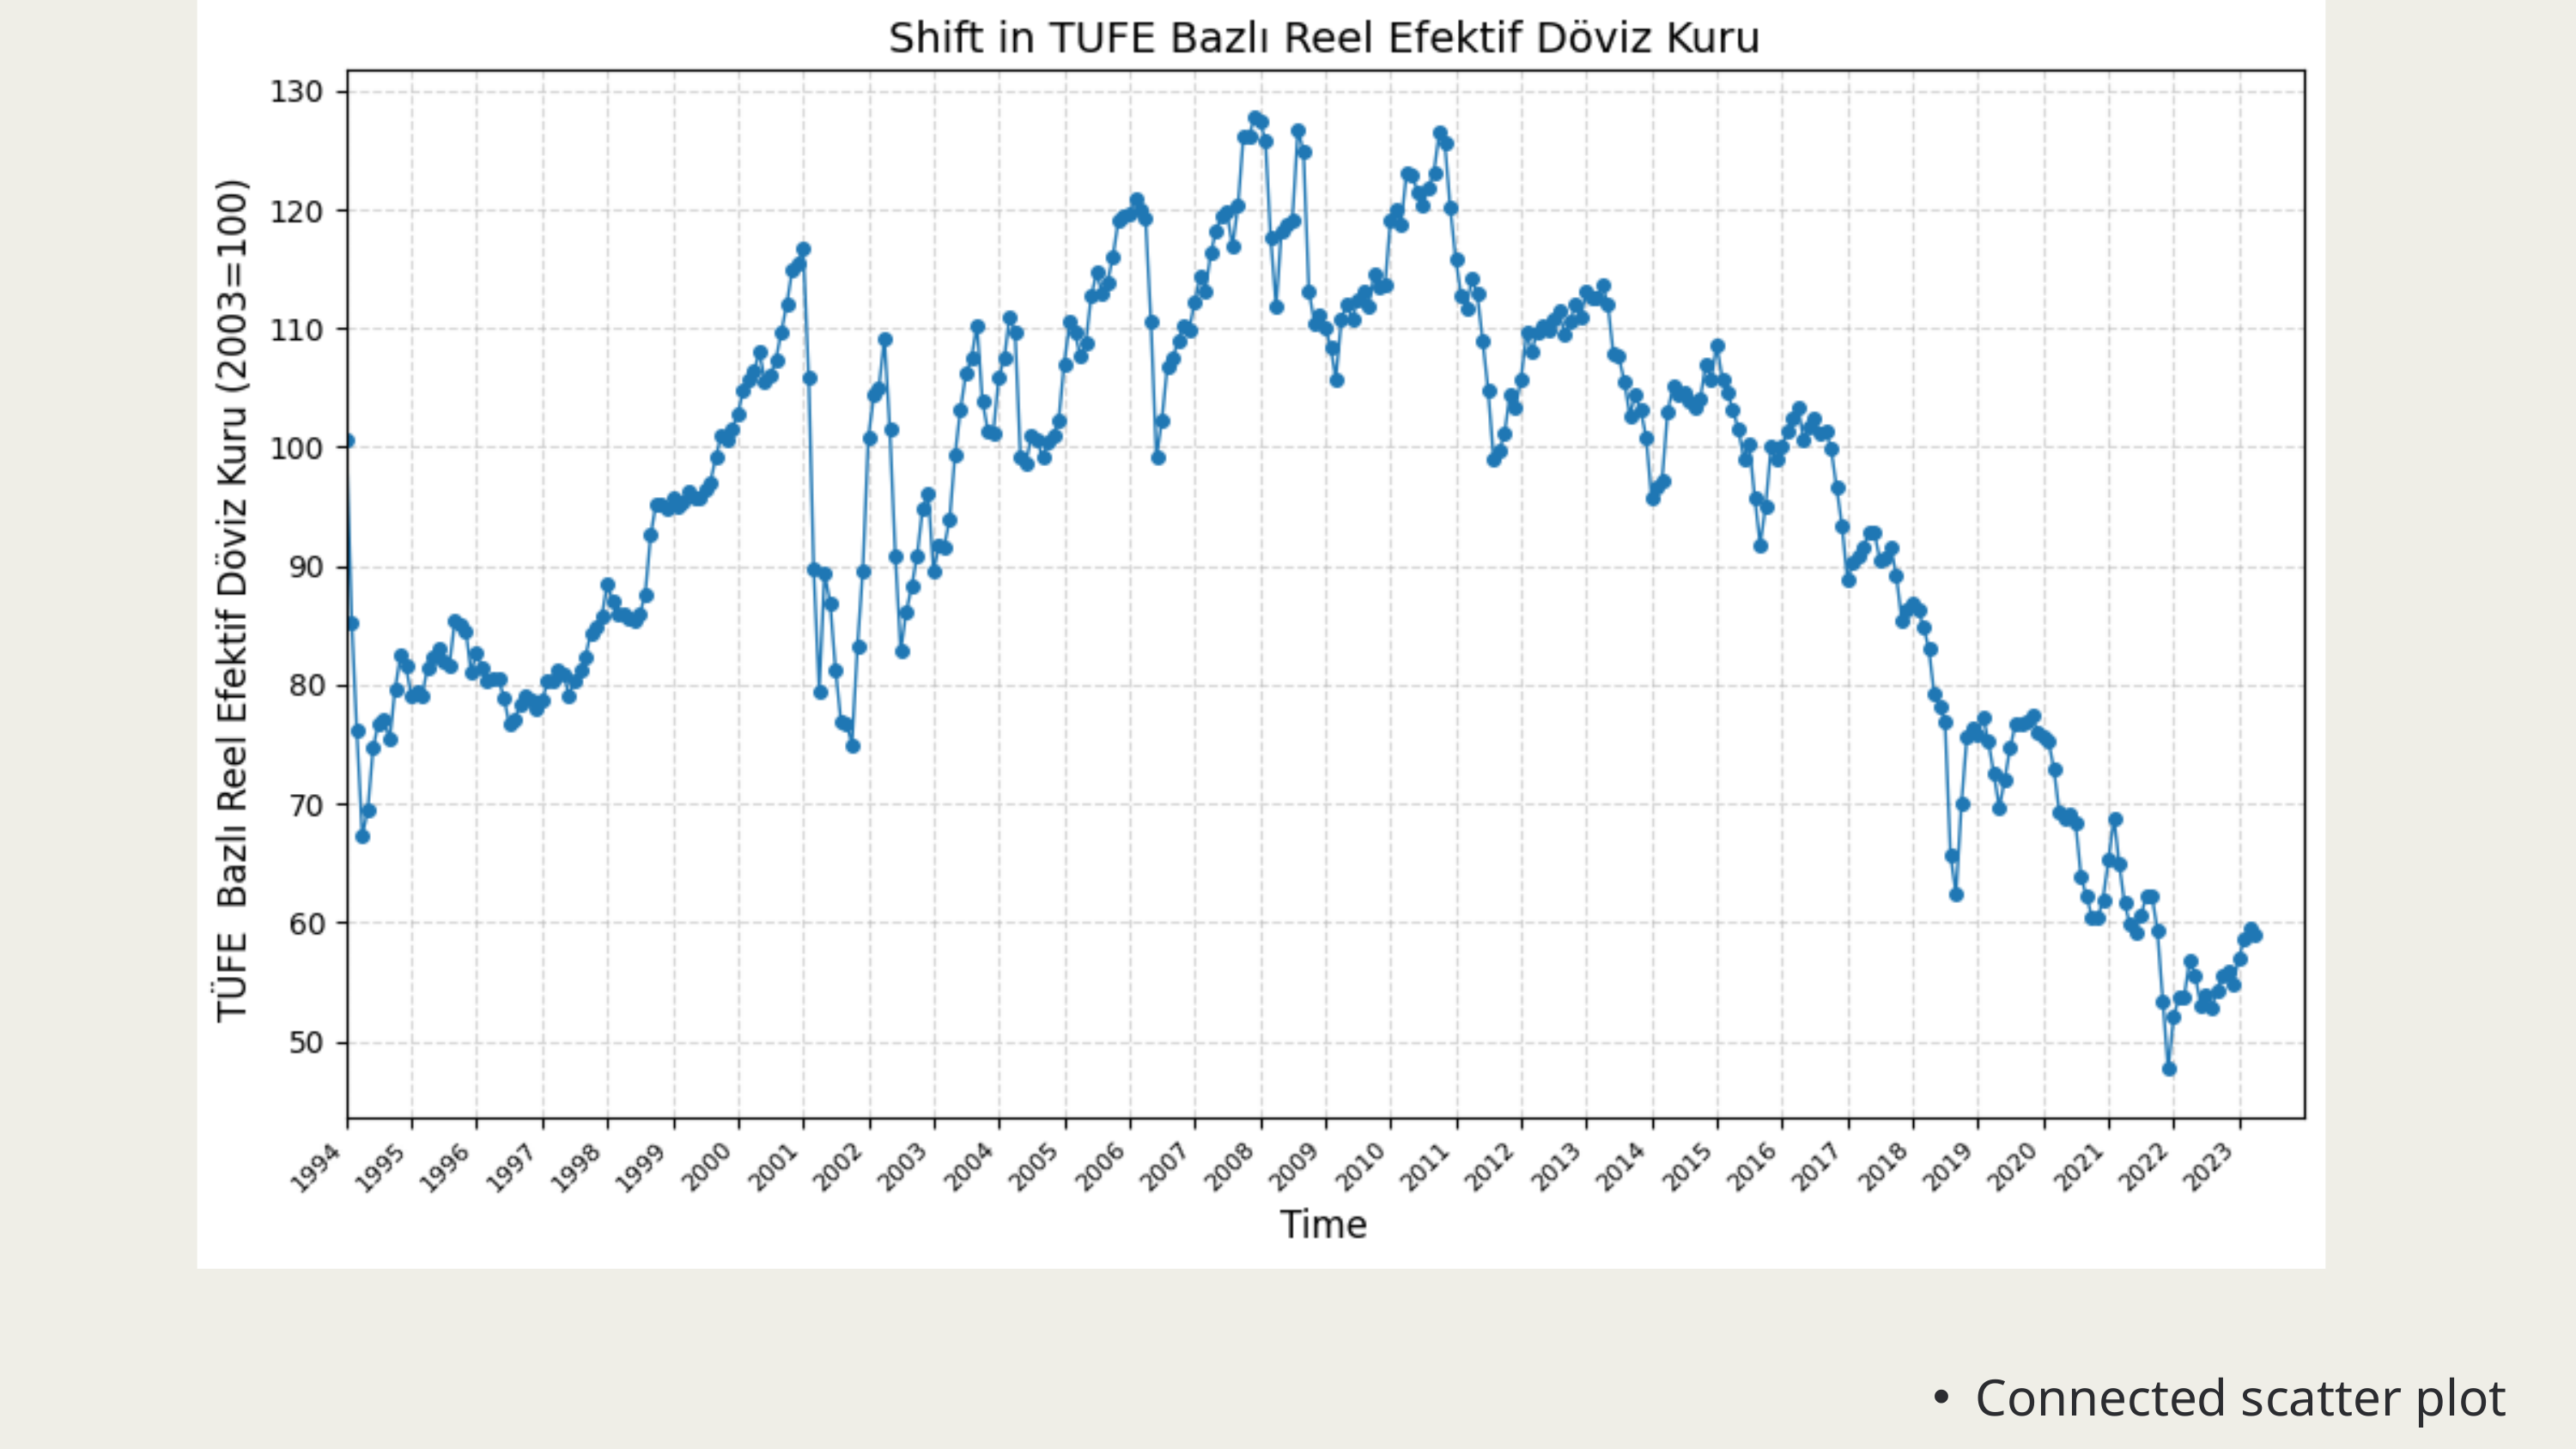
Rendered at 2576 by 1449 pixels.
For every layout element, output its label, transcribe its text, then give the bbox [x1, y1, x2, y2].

text_box Connected scatter plot [1890, 1350, 2552, 1426]
text_box [197, 0, 2326, 1269]
